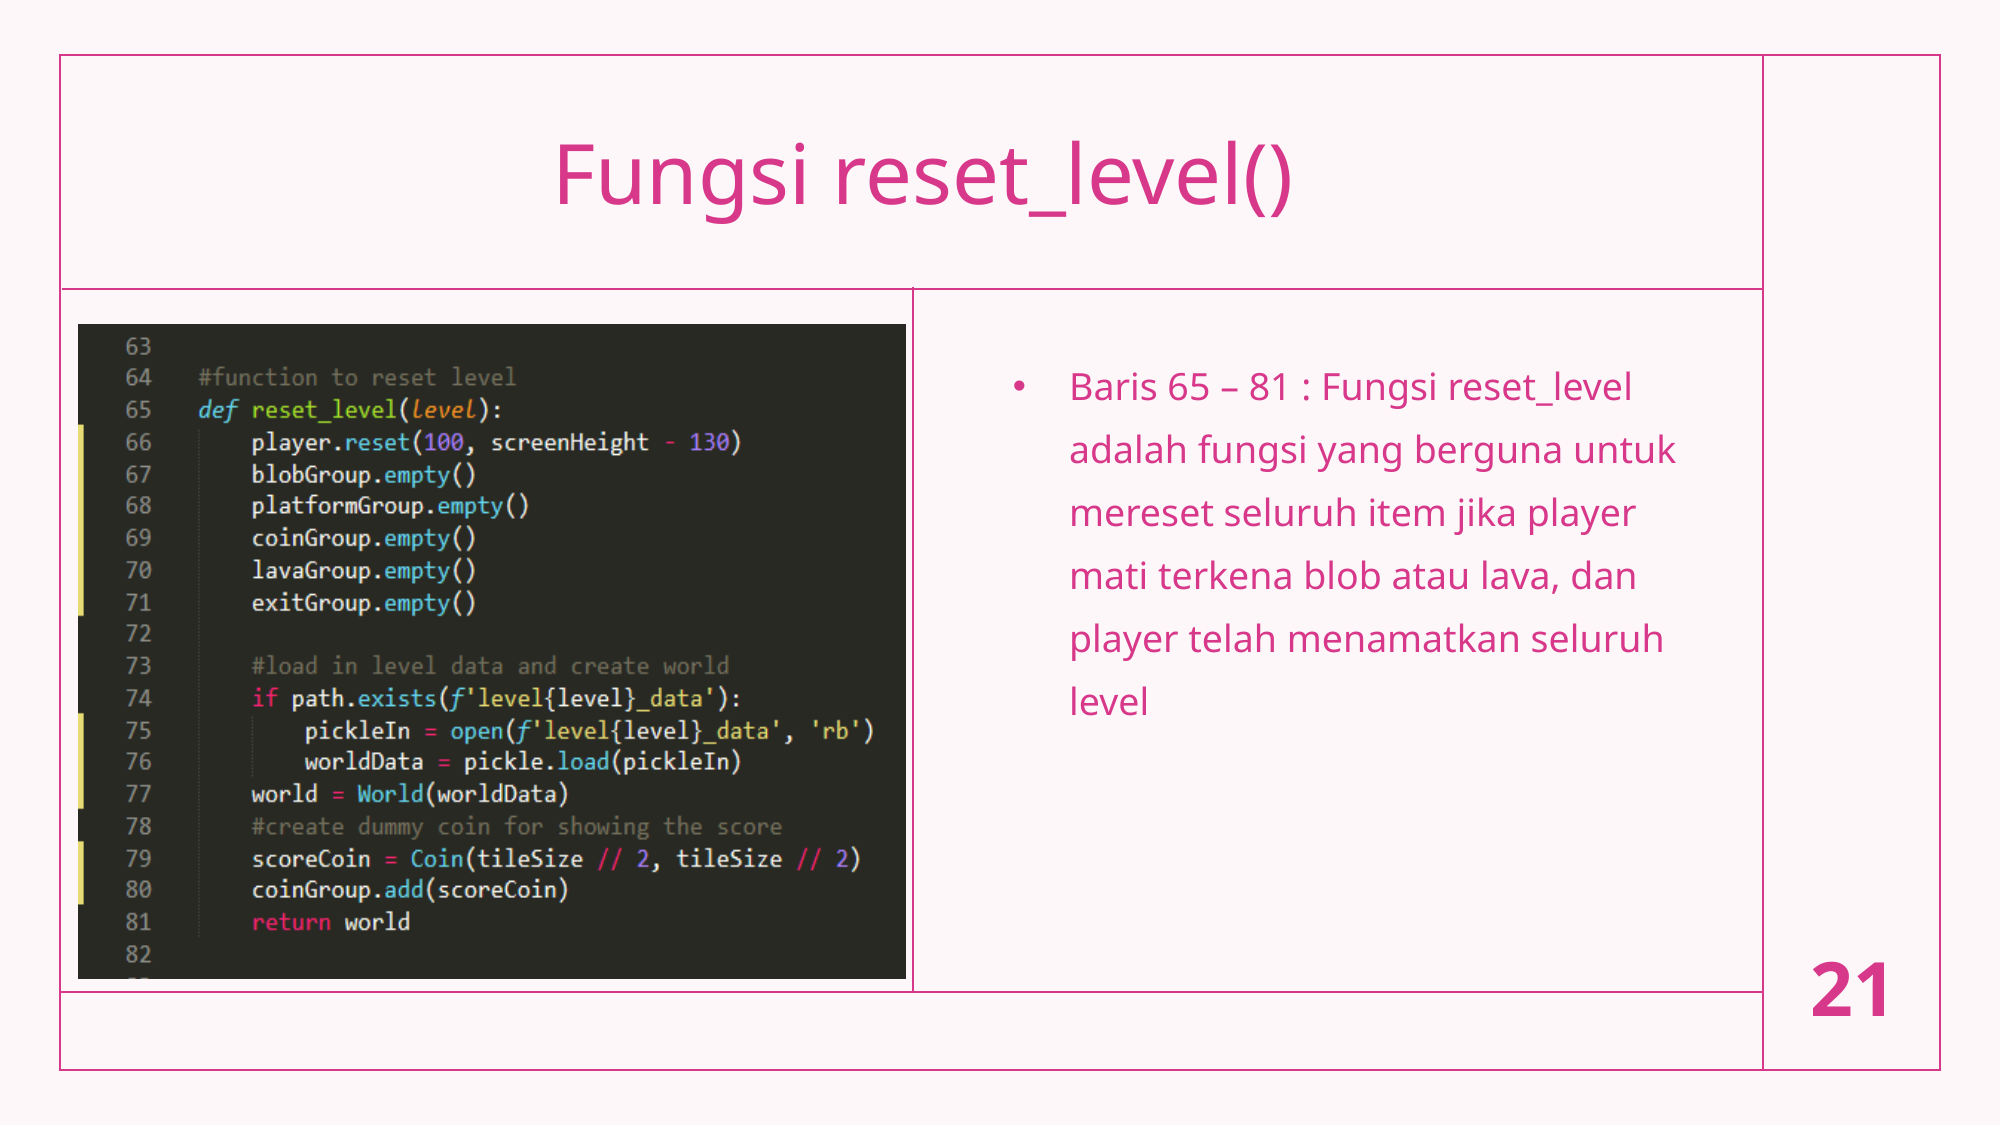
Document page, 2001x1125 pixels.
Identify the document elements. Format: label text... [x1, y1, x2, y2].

slide_number 21 [1775, 930, 1932, 1055]
list Baris 65 – 81 : Fungsi reset_level adalah fungsi yang berguna untuk mereset seluruh item jika player mati terkena blob atau lava, dan player telah menamatkan seluruh level [979, 337, 1702, 949]
picture [77, 324, 907, 979]
title Fungsi reset_level() [137, 96, 1709, 259]
